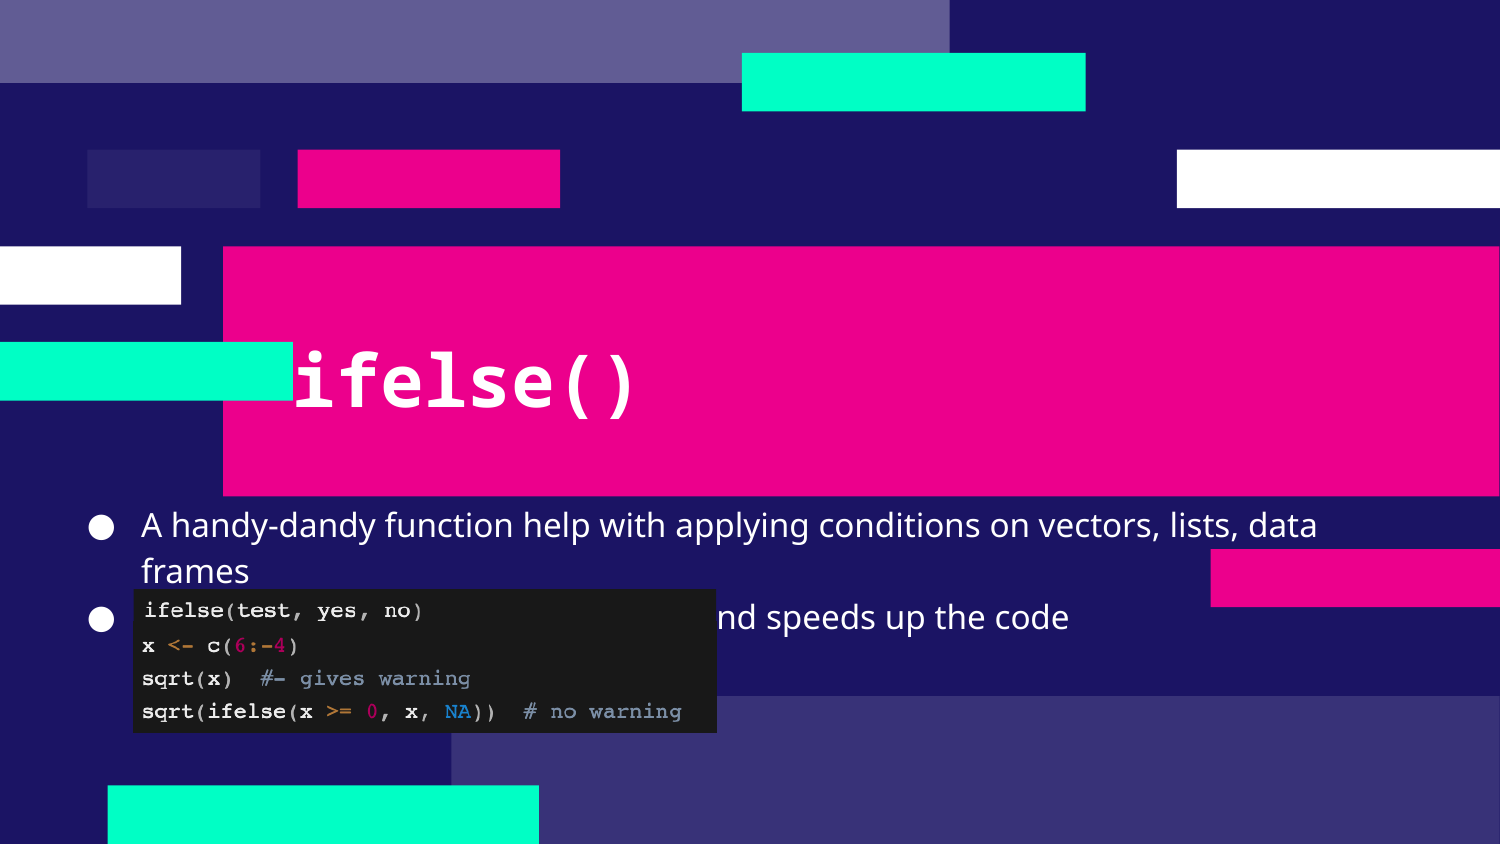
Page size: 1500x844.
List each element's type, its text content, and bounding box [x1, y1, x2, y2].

list A handy-dandy function help with applying conditions on vectors, lists, data frames It prevents using excessive for loop and speeds up the code [51, 483, 1449, 590]
title ifelse() [185, 313, 750, 422]
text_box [133, 589, 717, 733]
